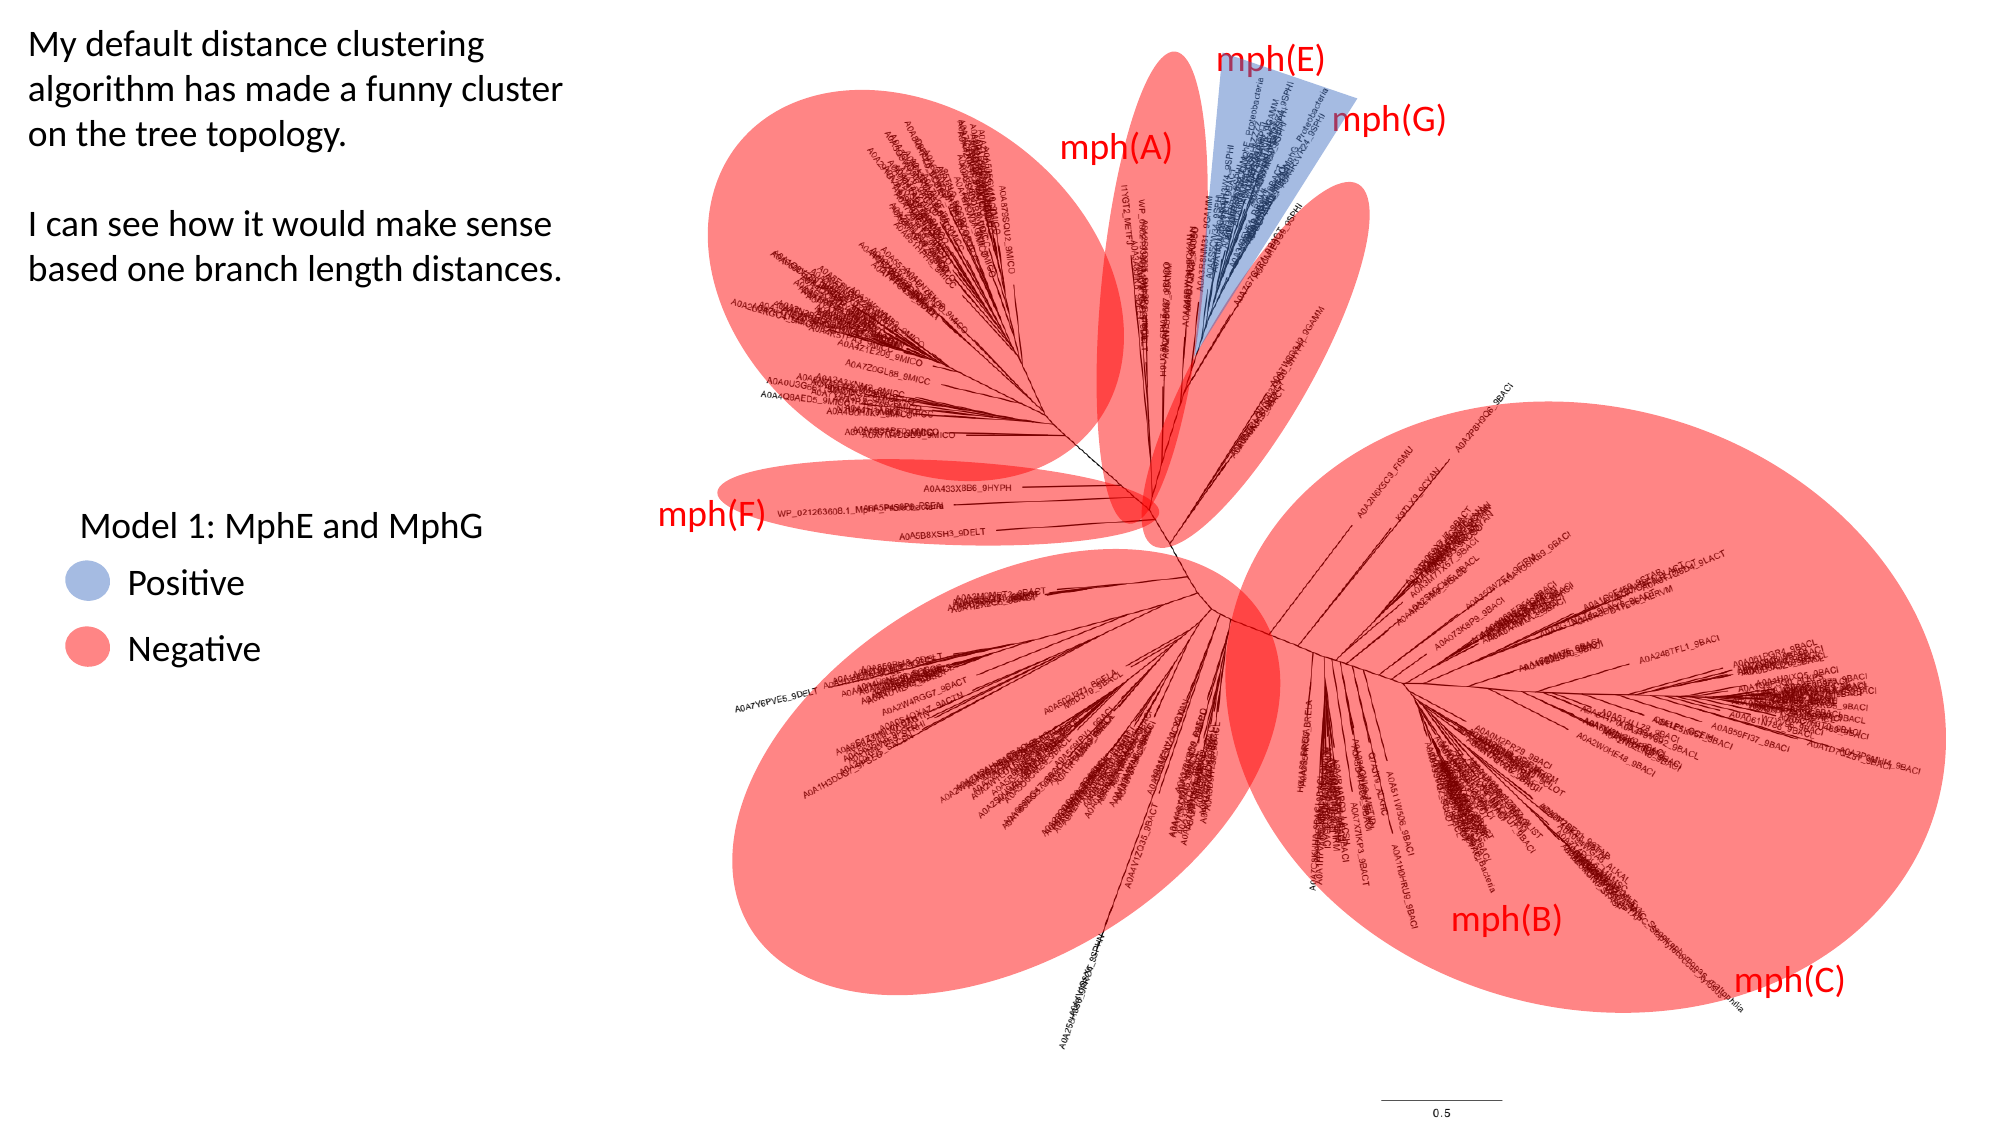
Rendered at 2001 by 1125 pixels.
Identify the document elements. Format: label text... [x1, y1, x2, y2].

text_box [61, 493, 502, 677]
text_box mph(F) [642, 481, 688, 541]
picture [688, 0, 2000, 1125]
text_box My default distance clustering algorithm has made a funny cluster on the tree topology. I can see how it would make sense based one branch length distances. [13, 11, 619, 296]
